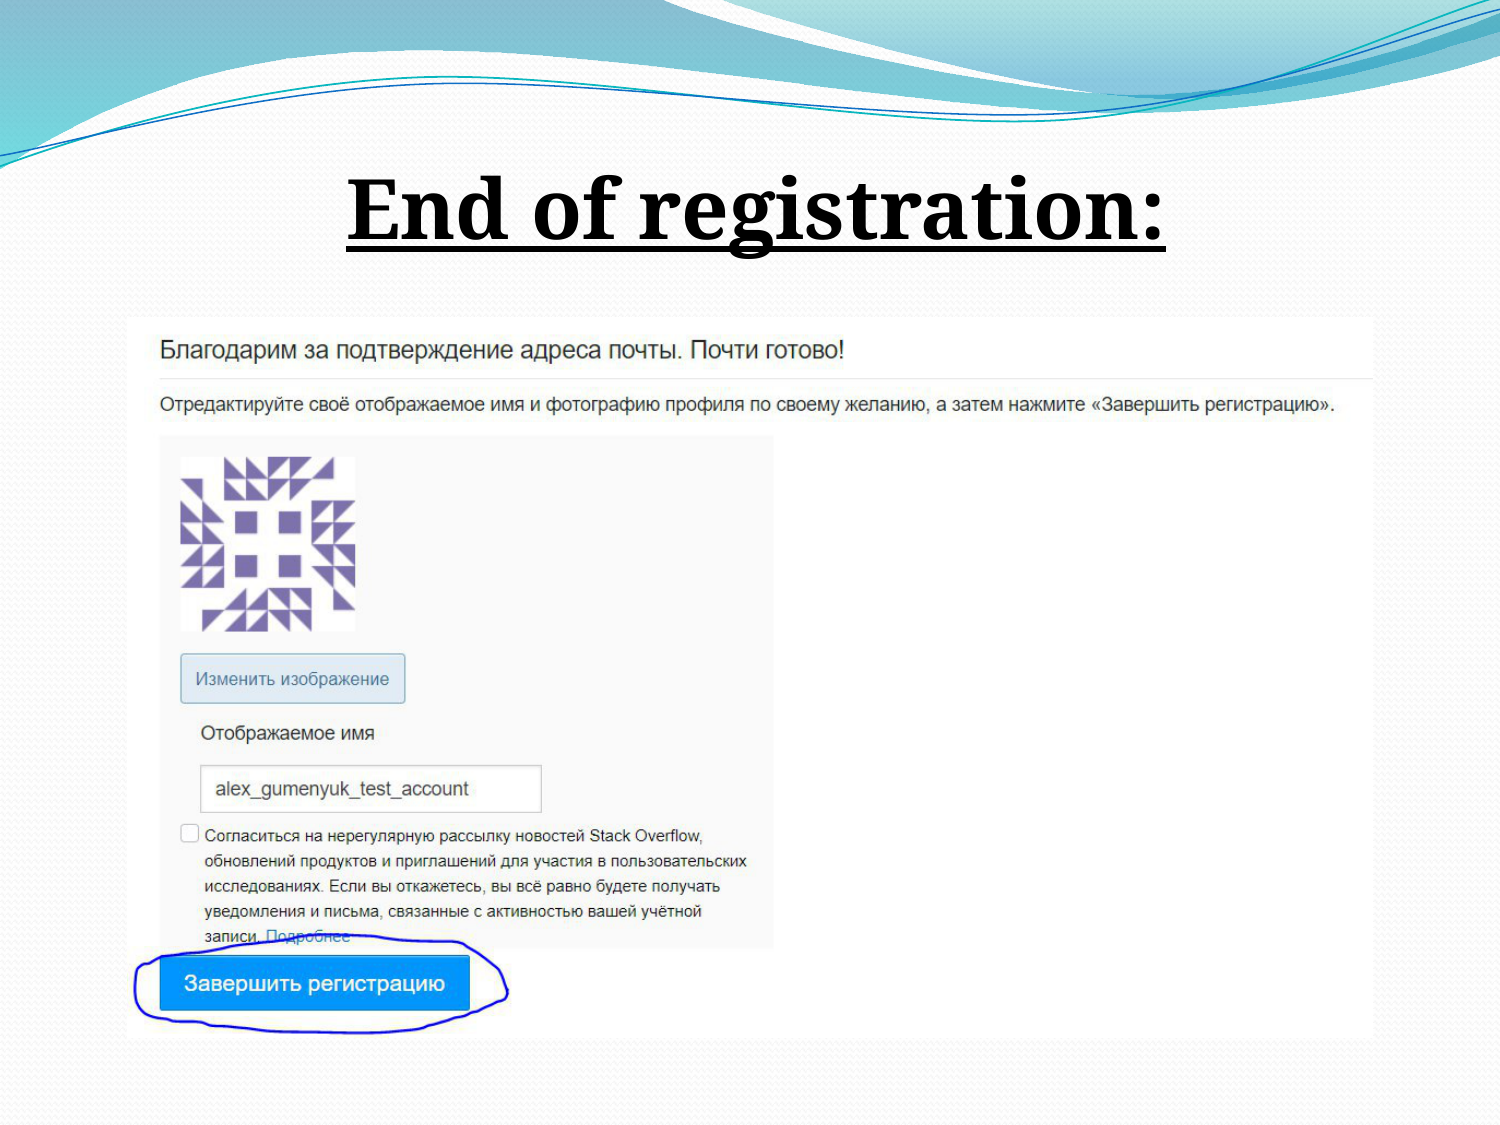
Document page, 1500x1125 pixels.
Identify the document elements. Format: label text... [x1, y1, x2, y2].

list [127, 317, 1373, 1038]
text_box End of registration: [76, 149, 1436, 264]
